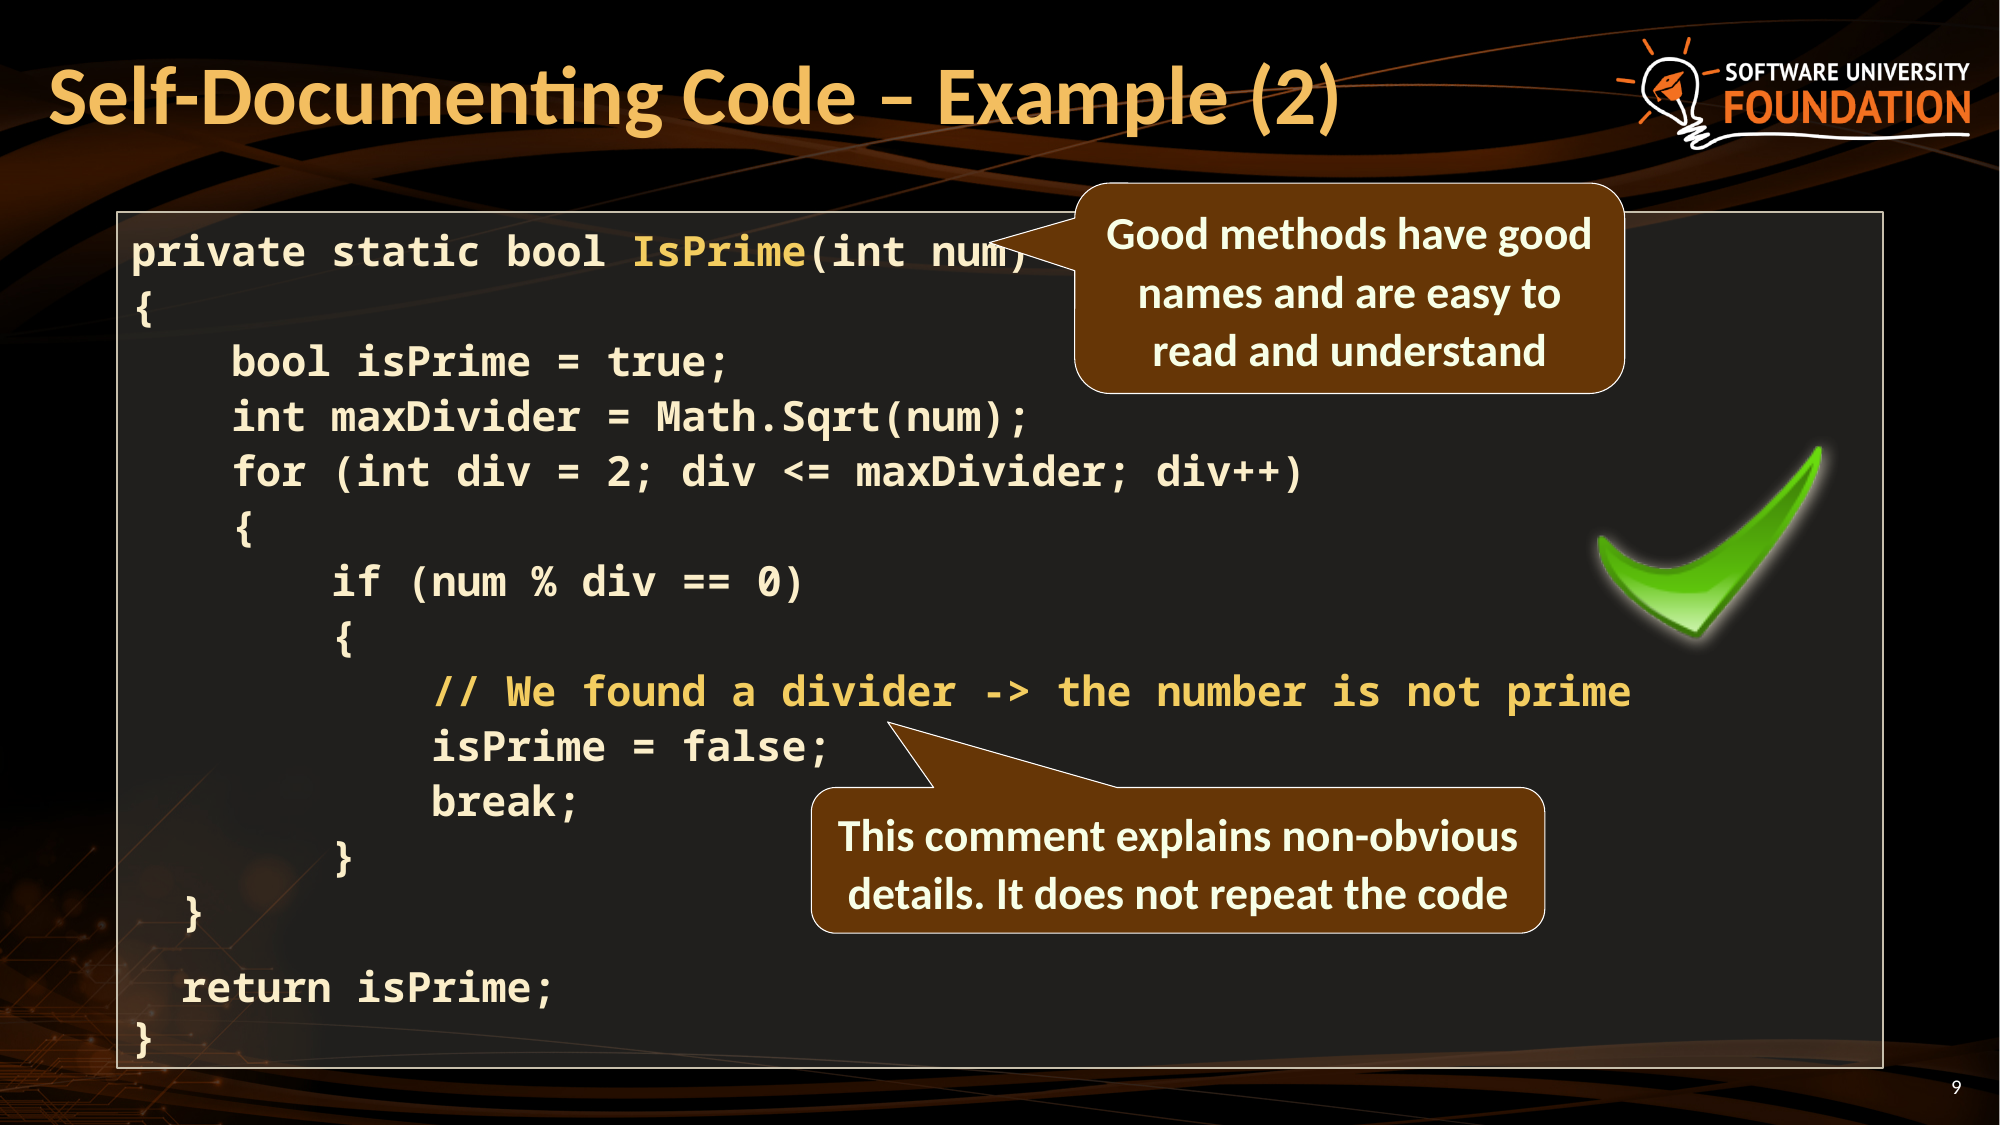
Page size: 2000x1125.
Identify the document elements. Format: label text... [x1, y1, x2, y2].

text_box private static bool IsPrime(int num) { bool isPrime = true; int maxDivider = Math.Sqrt(num); for (int div = 2; div <= maxDivider; div++) { if (num % div == 0) { // We found a divider -> the number is not prime isPrime = false; break; } } return isPrime; } [116, 212, 1883, 1068]
slide_number 24 [1563, 413, 1844, 683]
title Self-Documenting Code – Example (2) [30, 6, 1602, 189]
slide_number 9 [1897, 1070, 1968, 1103]
text_box Good methods have good names and are easy to read and understand [989, 183, 1625, 394]
picture [0, 0, 2000, 1125]
text_box This comment explains non-obvious details. It does not repeat the code [811, 721, 1545, 934]
